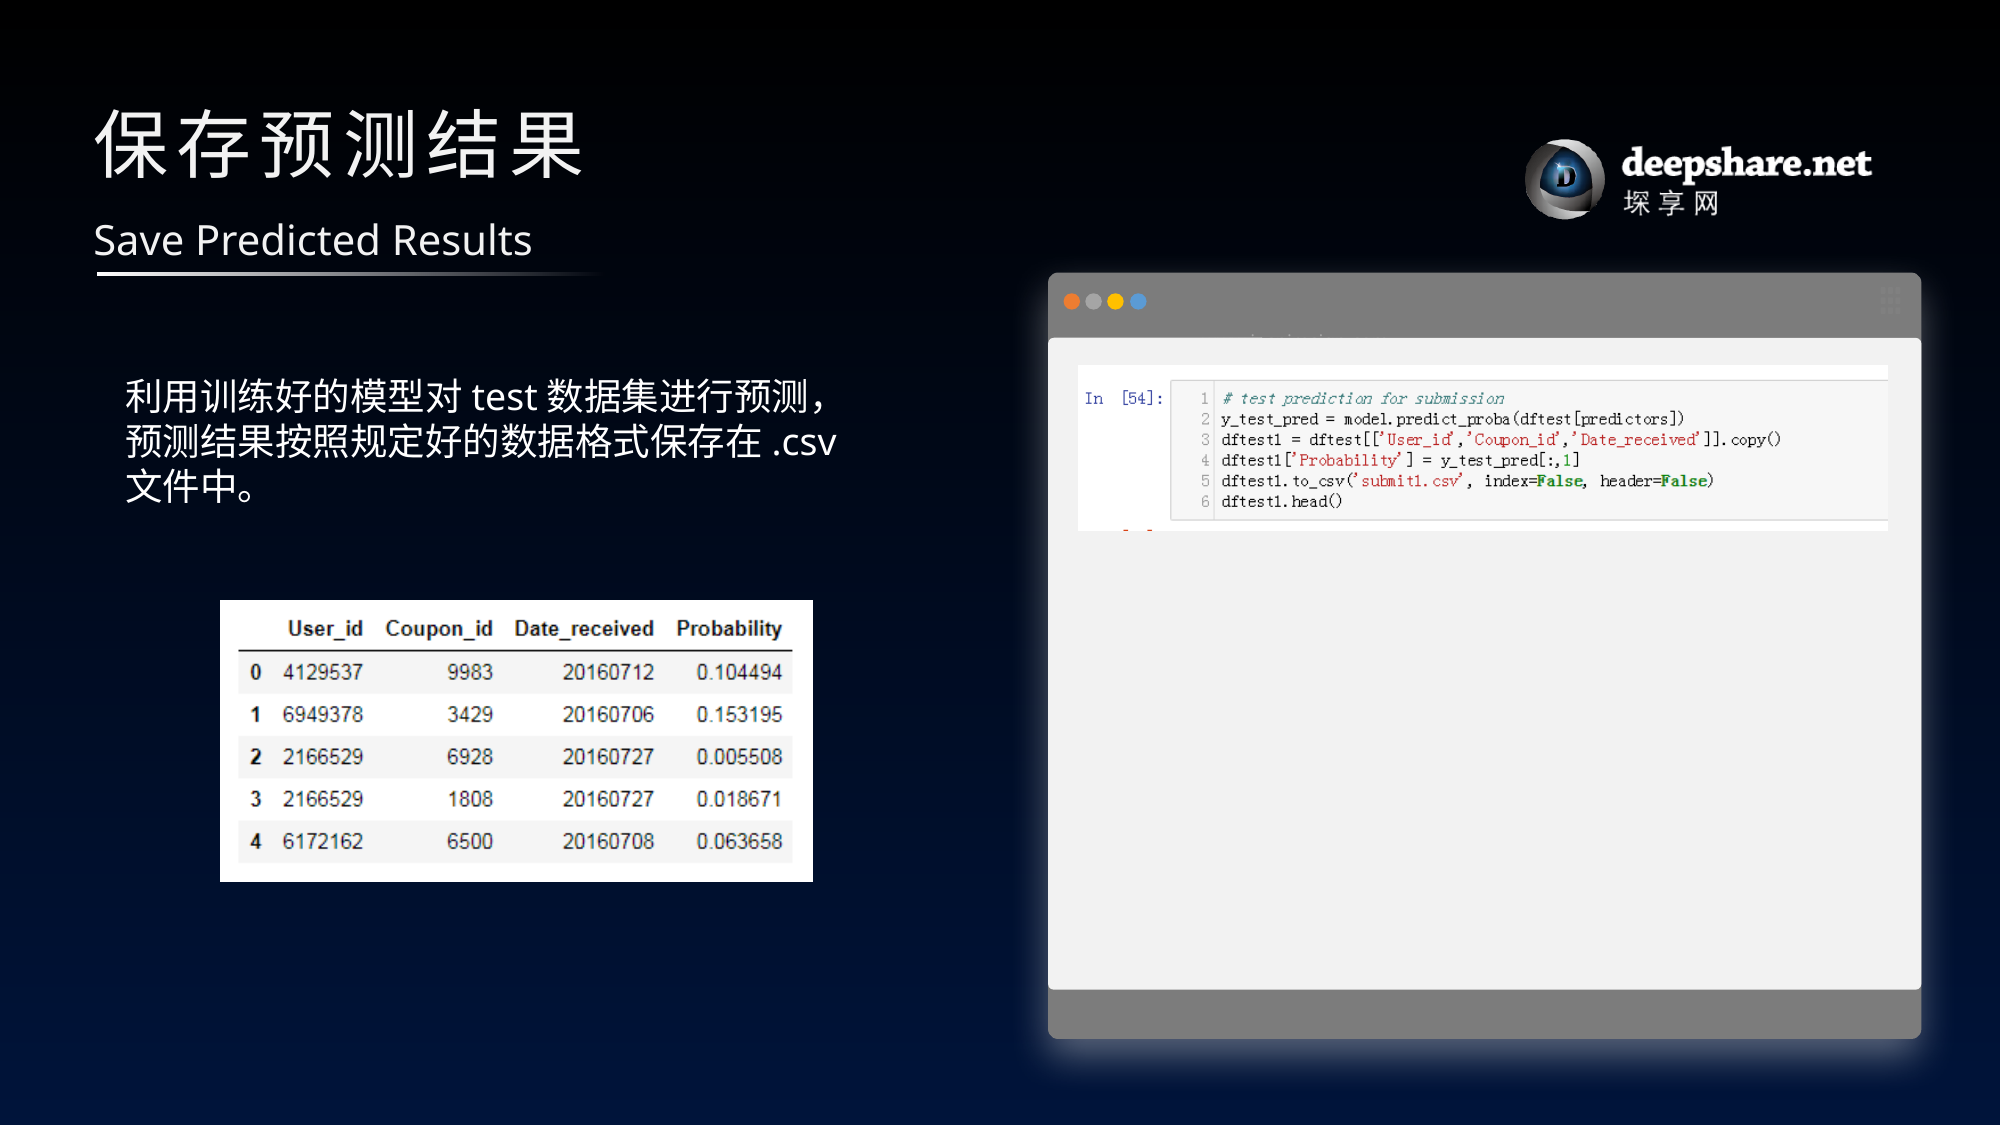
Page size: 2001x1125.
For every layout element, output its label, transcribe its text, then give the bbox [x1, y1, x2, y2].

picture [1523, 133, 1611, 220]
picture [1615, 133, 1888, 229]
title 保存预测结果 [78, 100, 1192, 198]
subtitle Save Predicted Results [78, 206, 813, 281]
picture [1078, 364, 1888, 531]
picture [220, 600, 813, 882]
text_box 利用训练好的模型对test数据集进行预测，预测结果按照规定好的数据格式保存在.csv文件中。 [110, 365, 891, 515]
